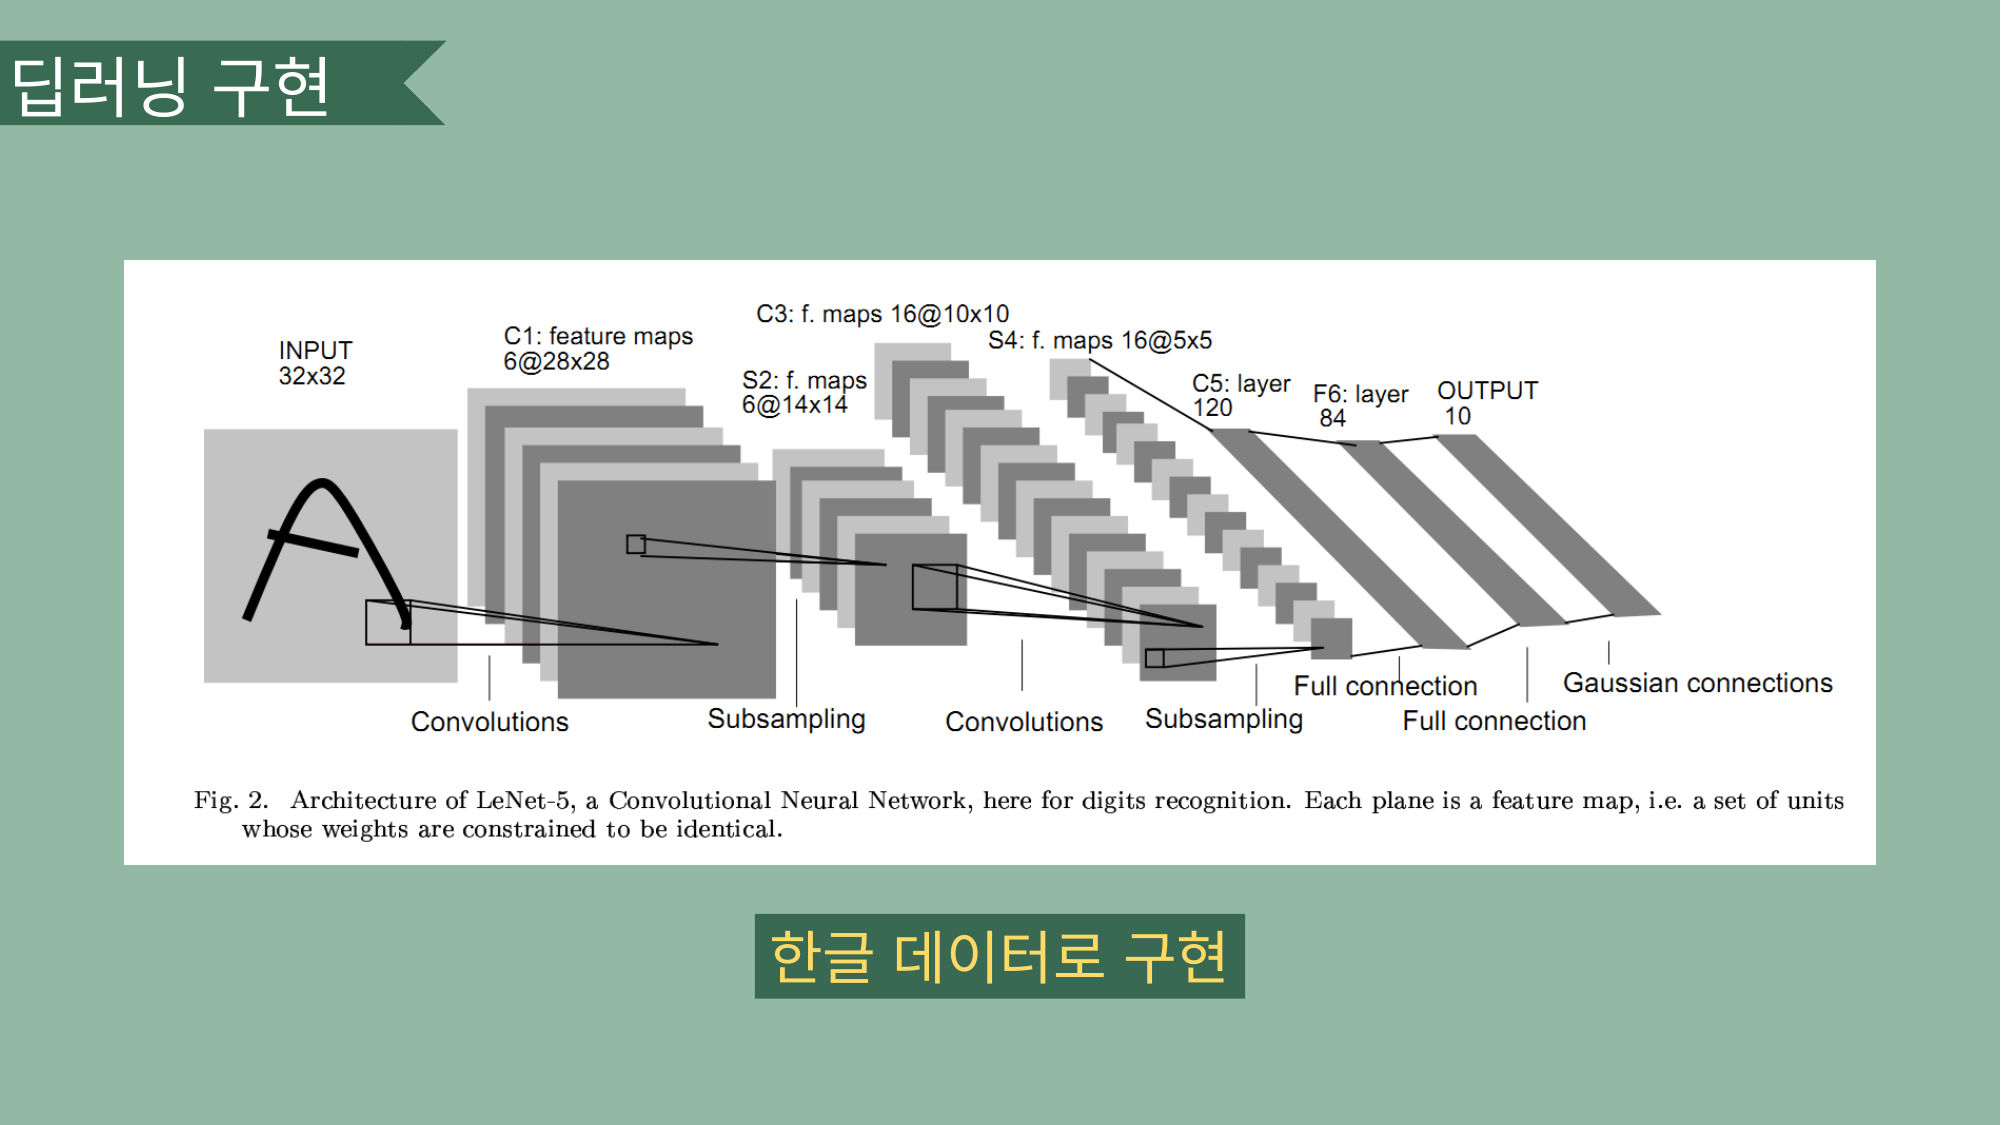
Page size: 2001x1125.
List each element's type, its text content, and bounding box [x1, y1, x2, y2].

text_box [0, 38, 447, 135]
text_box 한글 데이터로 구현 [754, 913, 1246, 999]
picture [124, 260, 1876, 865]
